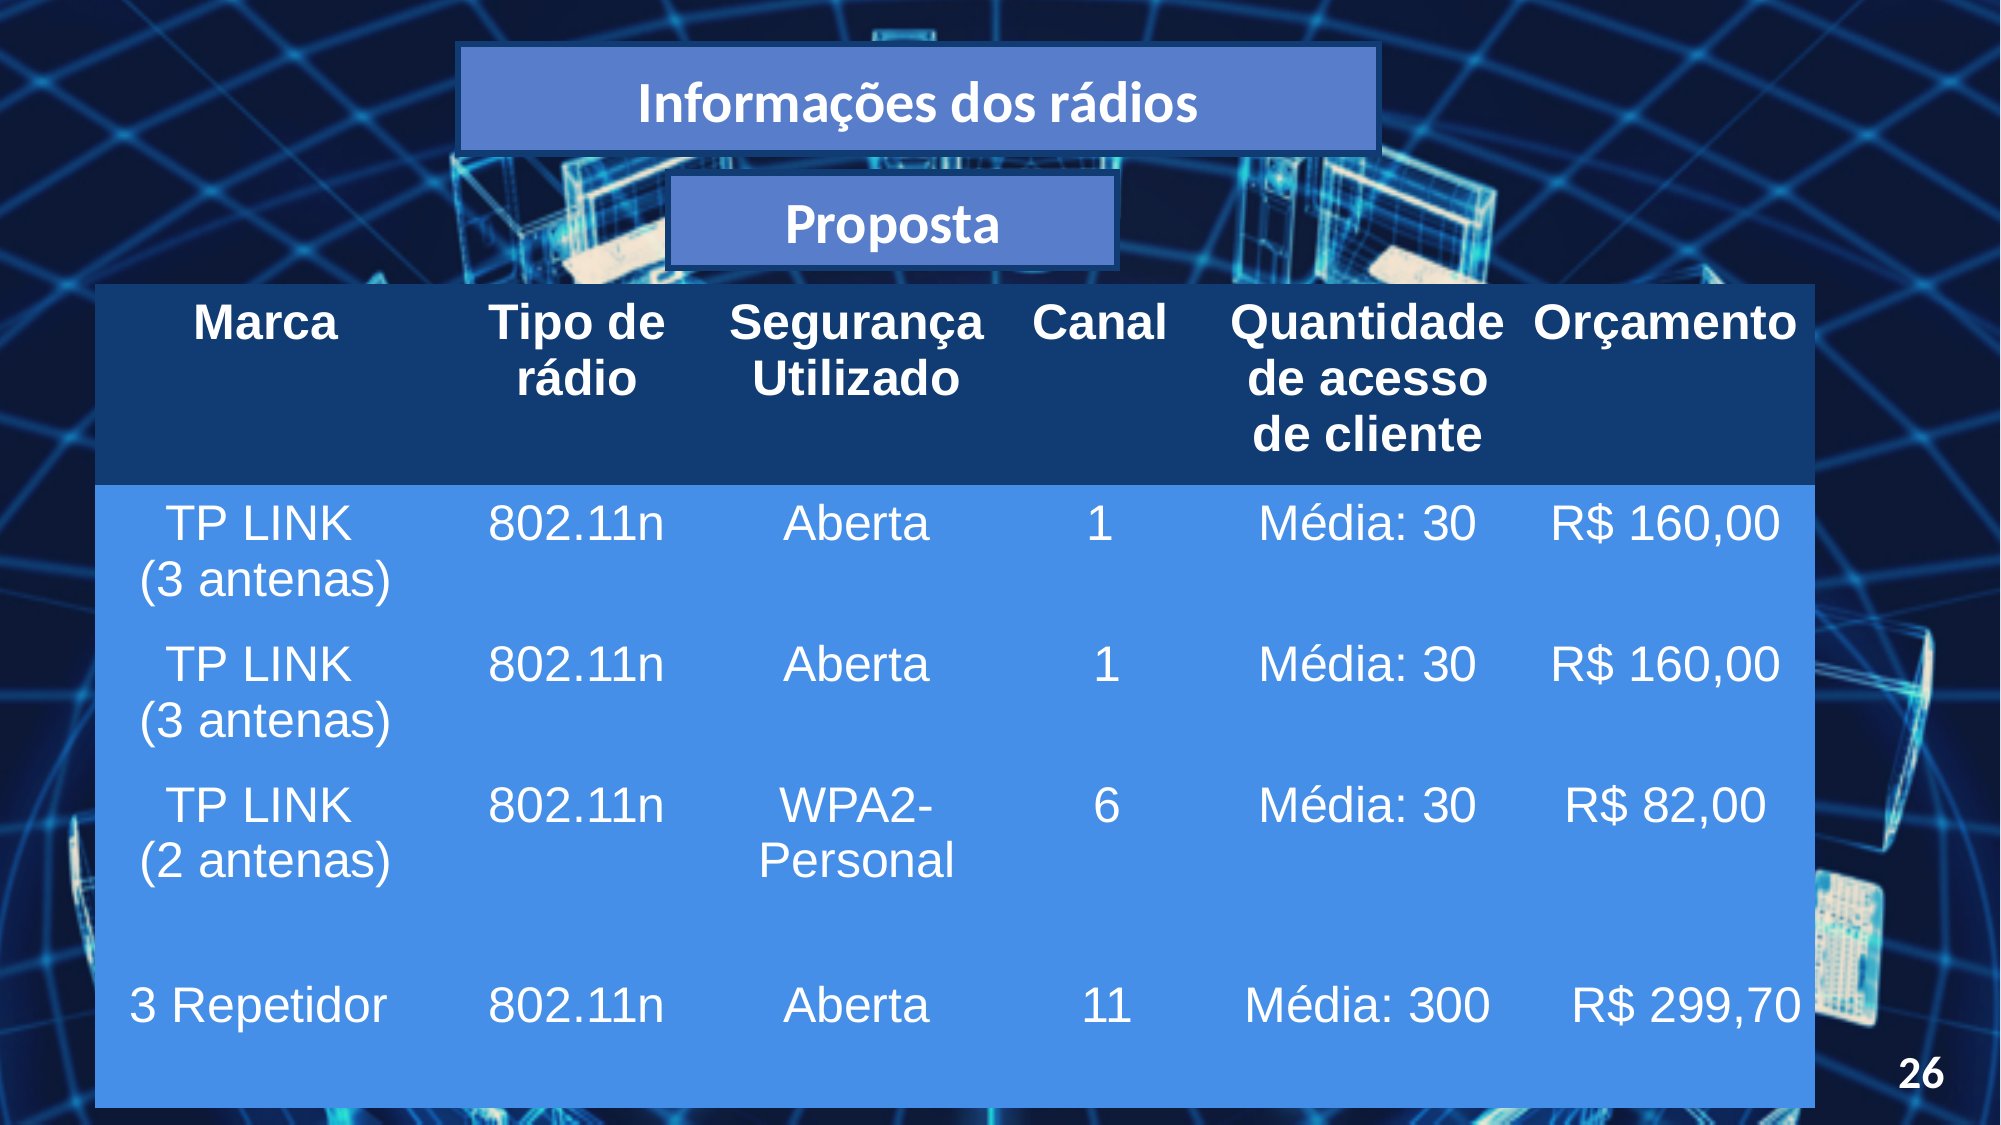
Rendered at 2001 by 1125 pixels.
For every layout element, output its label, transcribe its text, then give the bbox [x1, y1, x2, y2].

table_cell 802.11n [438, 766, 717, 967]
table_header Marca [95, 284, 438, 485]
table_cell WPA2-Personal [717, 766, 996, 967]
table_cell 11 [996, 967, 1219, 1108]
table_cell Aberta [717, 626, 996, 766]
table_cell R$ 160,00 [1517, 626, 1815, 766]
table_cell Média: 30 [1219, 626, 1517, 766]
table_cell R$ 82,00 [1517, 766, 1815, 967]
picture [0, 0, 2001, 1125]
table_cell Aberta [717, 967, 996, 1108]
text_box Proposta [667, 171, 1118, 269]
table_cell R$ 160,00 [1517, 485, 1815, 626]
table_cell Média: 30 [1219, 485, 1517, 626]
table_cell TP LINK (3 antenas) [95, 626, 438, 766]
table_cell 6 [996, 766, 1219, 967]
table_cell TP LINK (2 antenas) [95, 766, 438, 967]
table_cell TP LINK (3 antenas) [95, 485, 438, 626]
table_cell 1 [996, 485, 1219, 626]
table_cell 802.11n [438, 626, 717, 766]
table_cell Média: 30 [1219, 766, 1517, 967]
table_cell 802.11n [438, 967, 717, 1108]
table_cell Aberta [717, 485, 996, 626]
text_box 26 [1883, 1035, 2000, 1106]
table_cell 3 Repetidor [95, 967, 438, 1108]
table_header Orçamento [1517, 284, 1815, 485]
table_cell Média: 300 [1219, 967, 1517, 1108]
table_cell 1 [996, 626, 1219, 766]
table_cell R$ 299,70 [1517, 967, 1815, 1108]
table_cell 802.11n [438, 485, 717, 626]
text_box Informações dos rádios [457, 43, 1380, 154]
table_header Tipo de rádio [438, 284, 717, 485]
table_header Canal [996, 284, 1219, 485]
table_header Segurança Utilizado [717, 284, 996, 485]
table_header Quantidade de acesso de cliente [1219, 284, 1517, 485]
